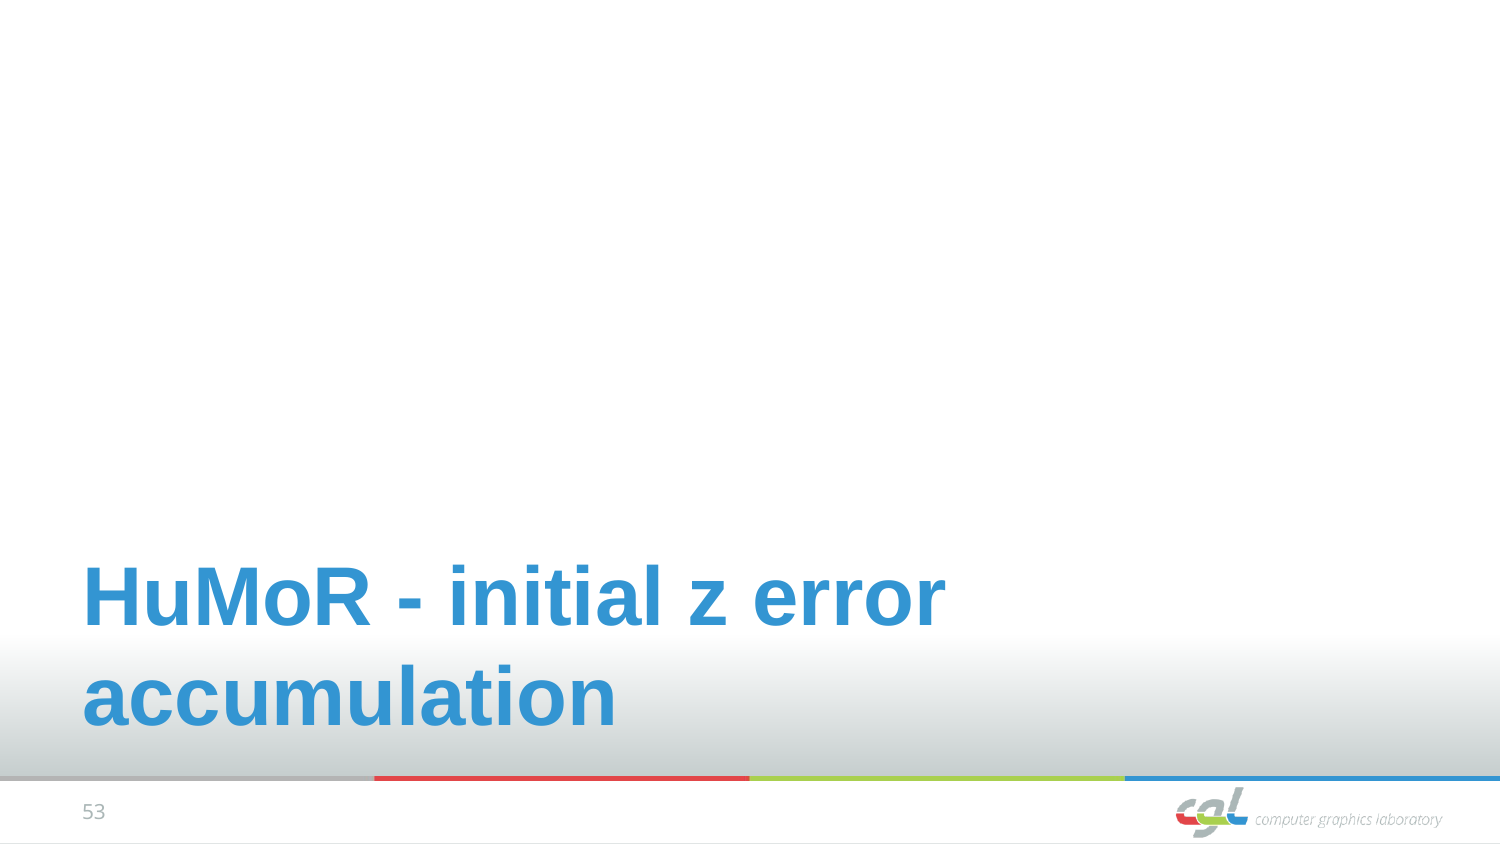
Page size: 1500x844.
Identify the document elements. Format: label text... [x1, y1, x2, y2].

slide_number ‹#› [52, 800, 136, 824]
picture [0, 776, 1500, 844]
title HuMoR - initial z error accumulation [52, 542, 1448, 710]
